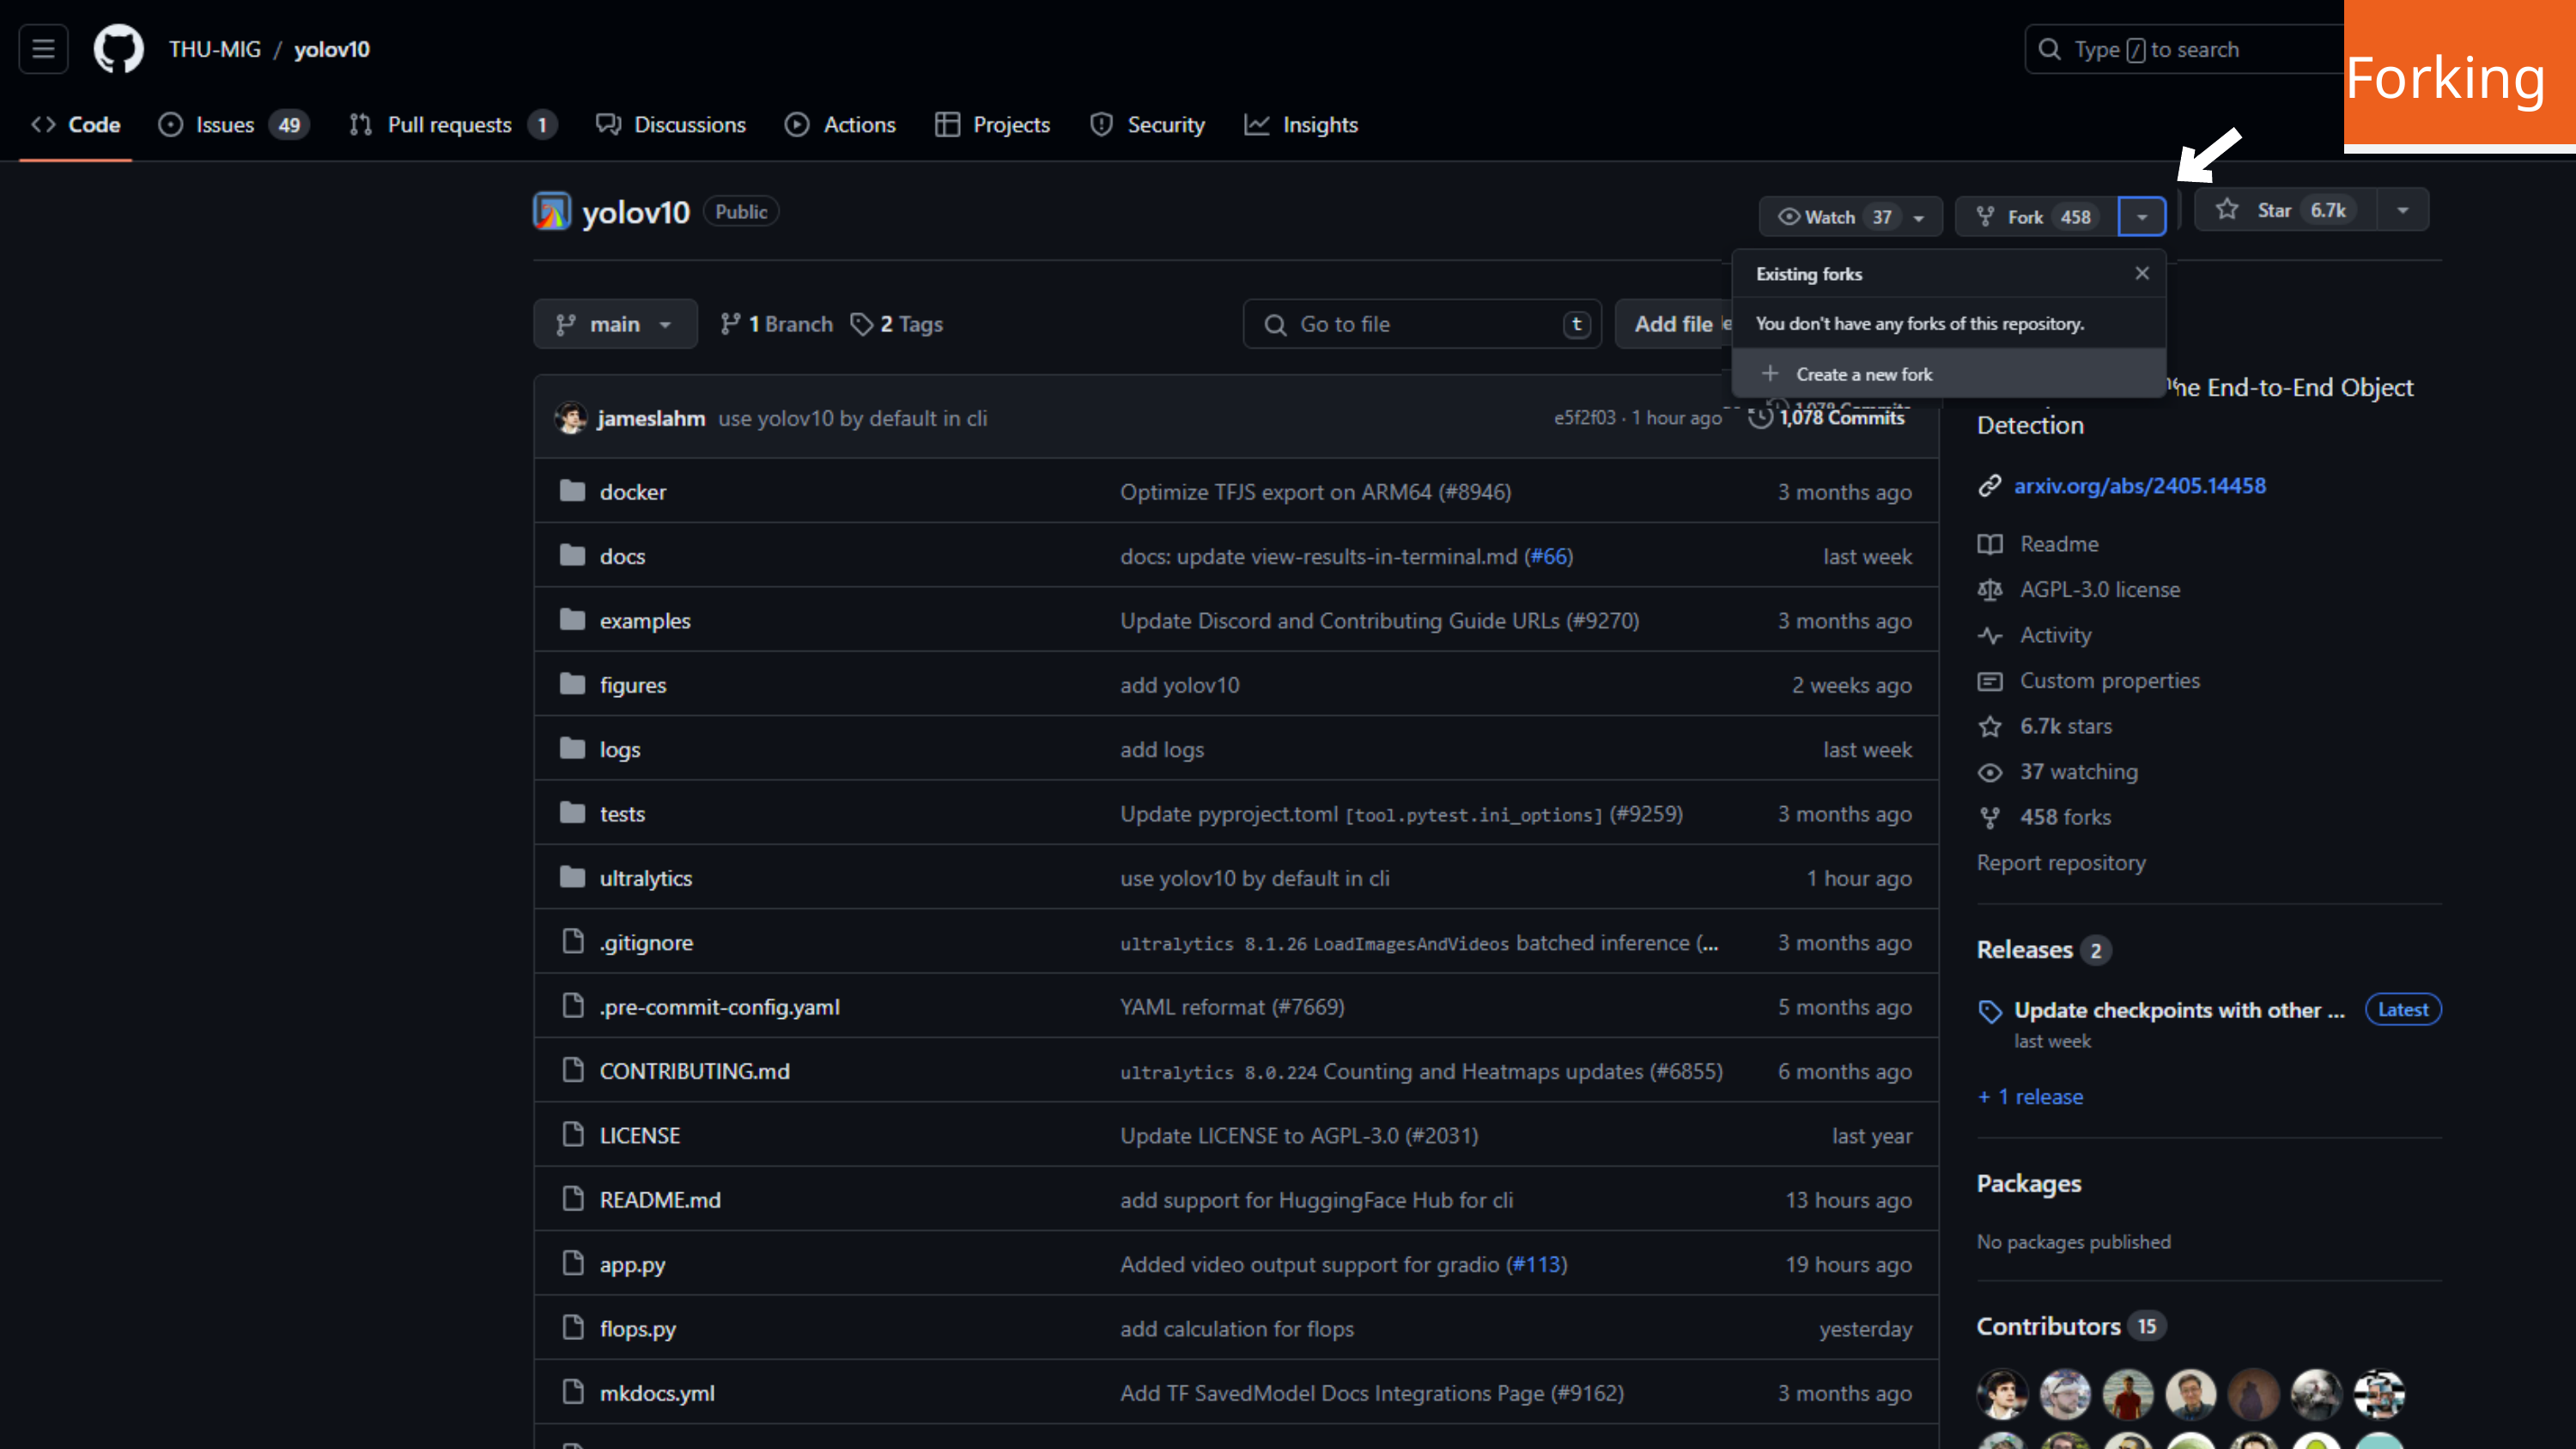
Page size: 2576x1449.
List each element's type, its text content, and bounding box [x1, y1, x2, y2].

text_box [0, 0, 2576, 1449]
text_box [1722, 180, 2178, 409]
table_header Forking [2344, 0, 2576, 144]
text_box [2177, 132, 2239, 181]
